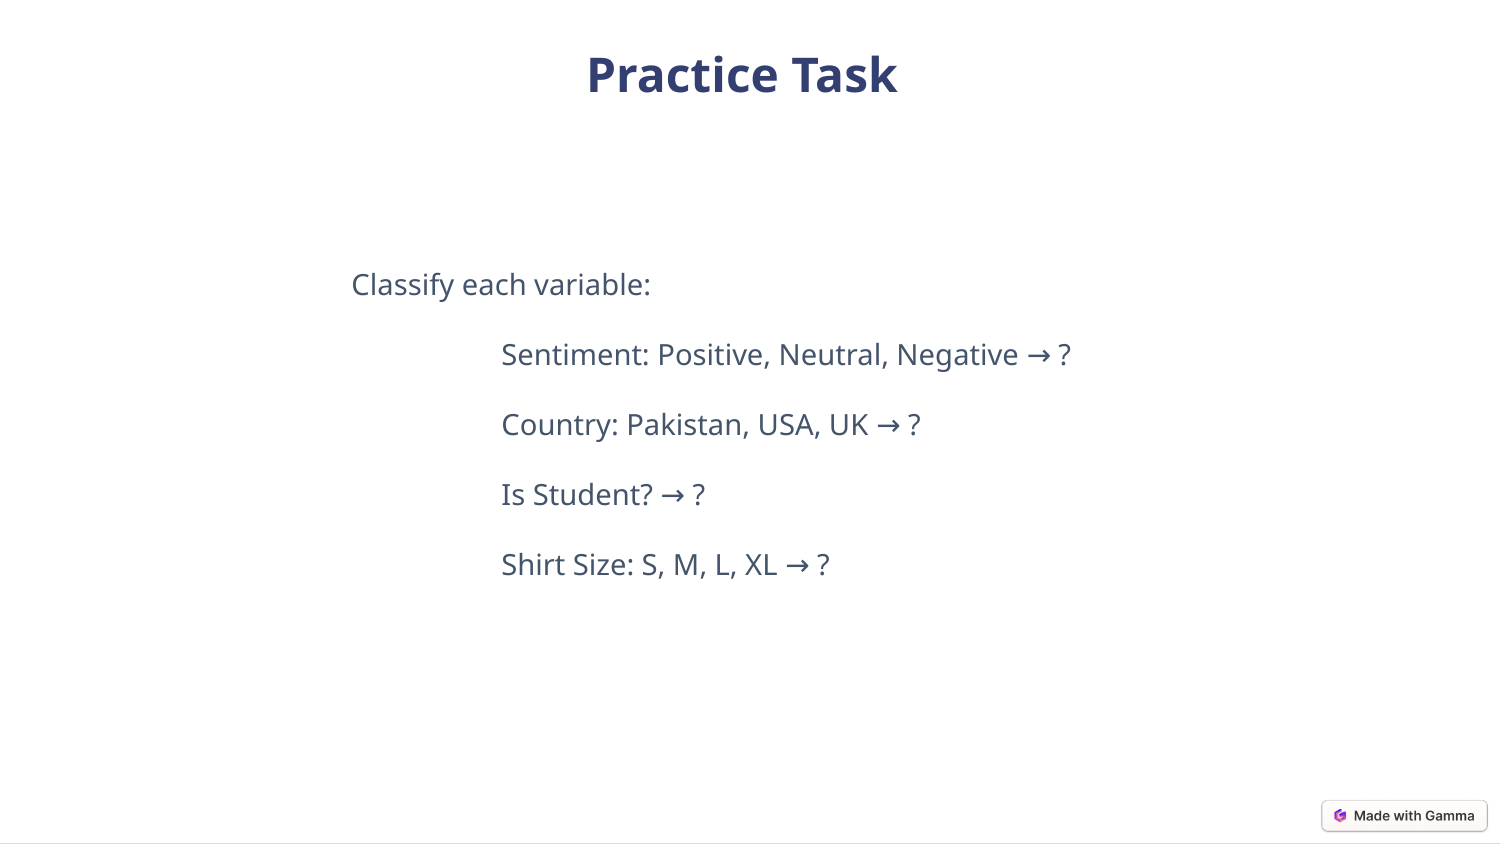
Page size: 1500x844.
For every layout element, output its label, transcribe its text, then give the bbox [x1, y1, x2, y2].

text_box Classify each variable: Sentiment: Positive, Neutral, Negative → ? Country: Pakistan, USA, UK → ? Is Student? → ? Shirt Size: S, M, L, XL → ? [336, 216, 1206, 596]
picture [1316, 794, 1493, 837]
text_box Practice Task [250, 30, 1234, 110]
